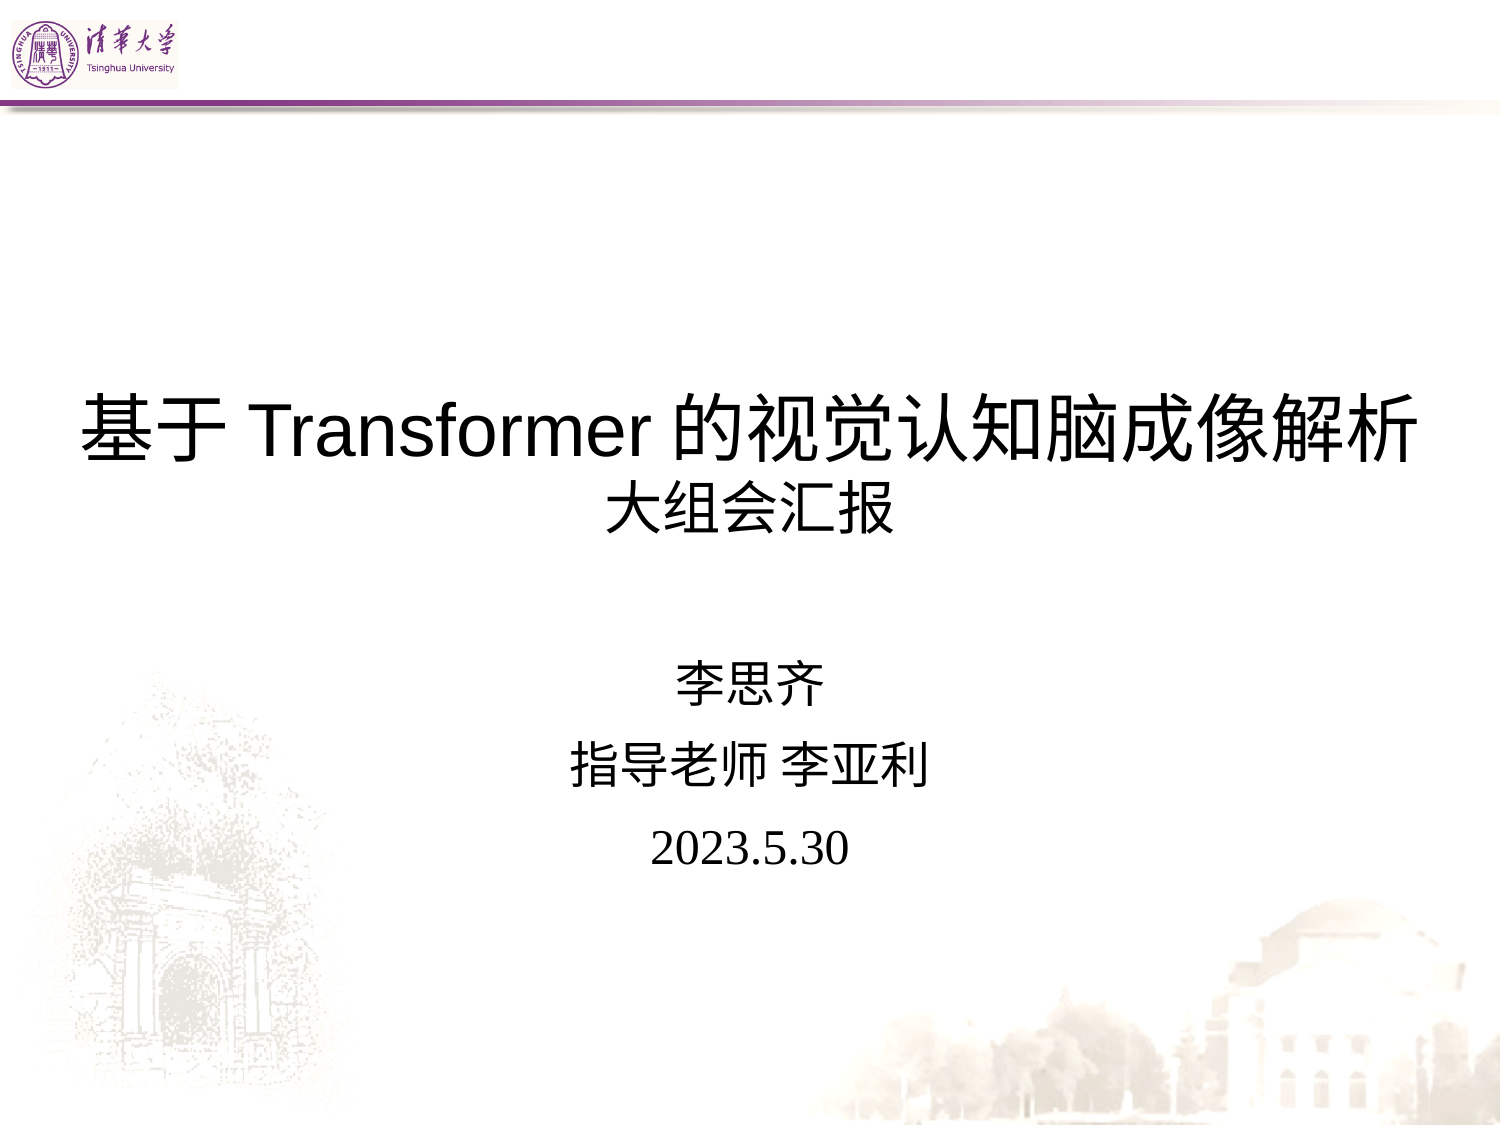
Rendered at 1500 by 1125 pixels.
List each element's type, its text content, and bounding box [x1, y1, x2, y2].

subtitle 李思齐 指导老师 李亚利 2023.5.30 [224, 638, 1276, 927]
slide_number [1074, 1024, 1426, 1103]
picture [11, 20, 178, 89]
title 基于Transformer的视觉认知脑成像解析 大组会汇报 [54, 334, 1446, 588]
text_box 2.3 脑成像解析：分类 [0, 663, 386, 1125]
picture [0, 100, 1500, 115]
